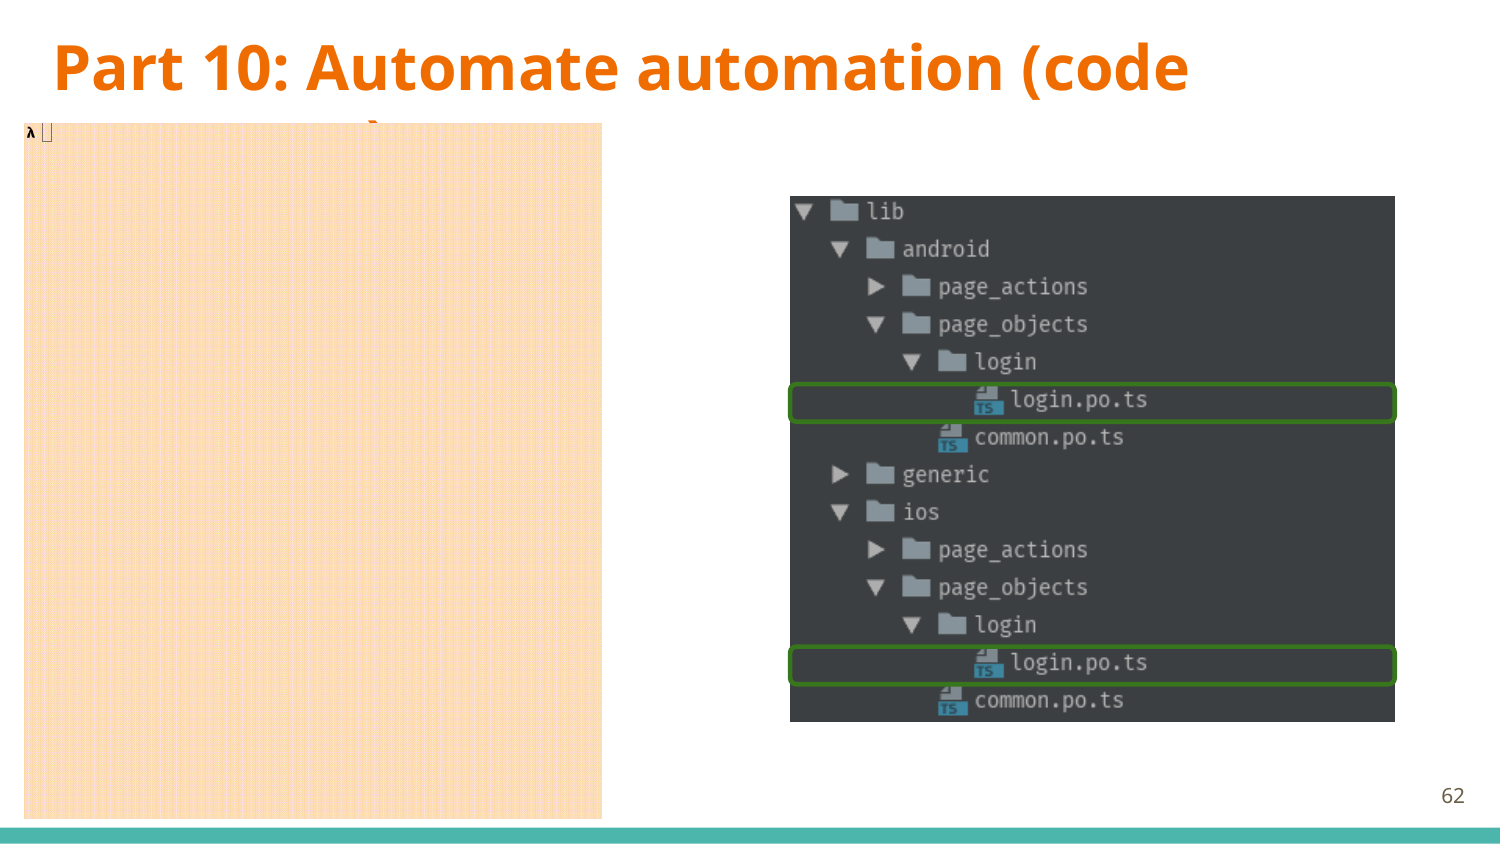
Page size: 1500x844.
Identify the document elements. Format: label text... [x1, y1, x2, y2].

slide_number ‹#› [1389, 764, 1480, 830]
title Part 10: Automate automation (code generator) [37, 12, 1436, 99]
picture [24, 123, 603, 819]
picture [789, 196, 1395, 723]
